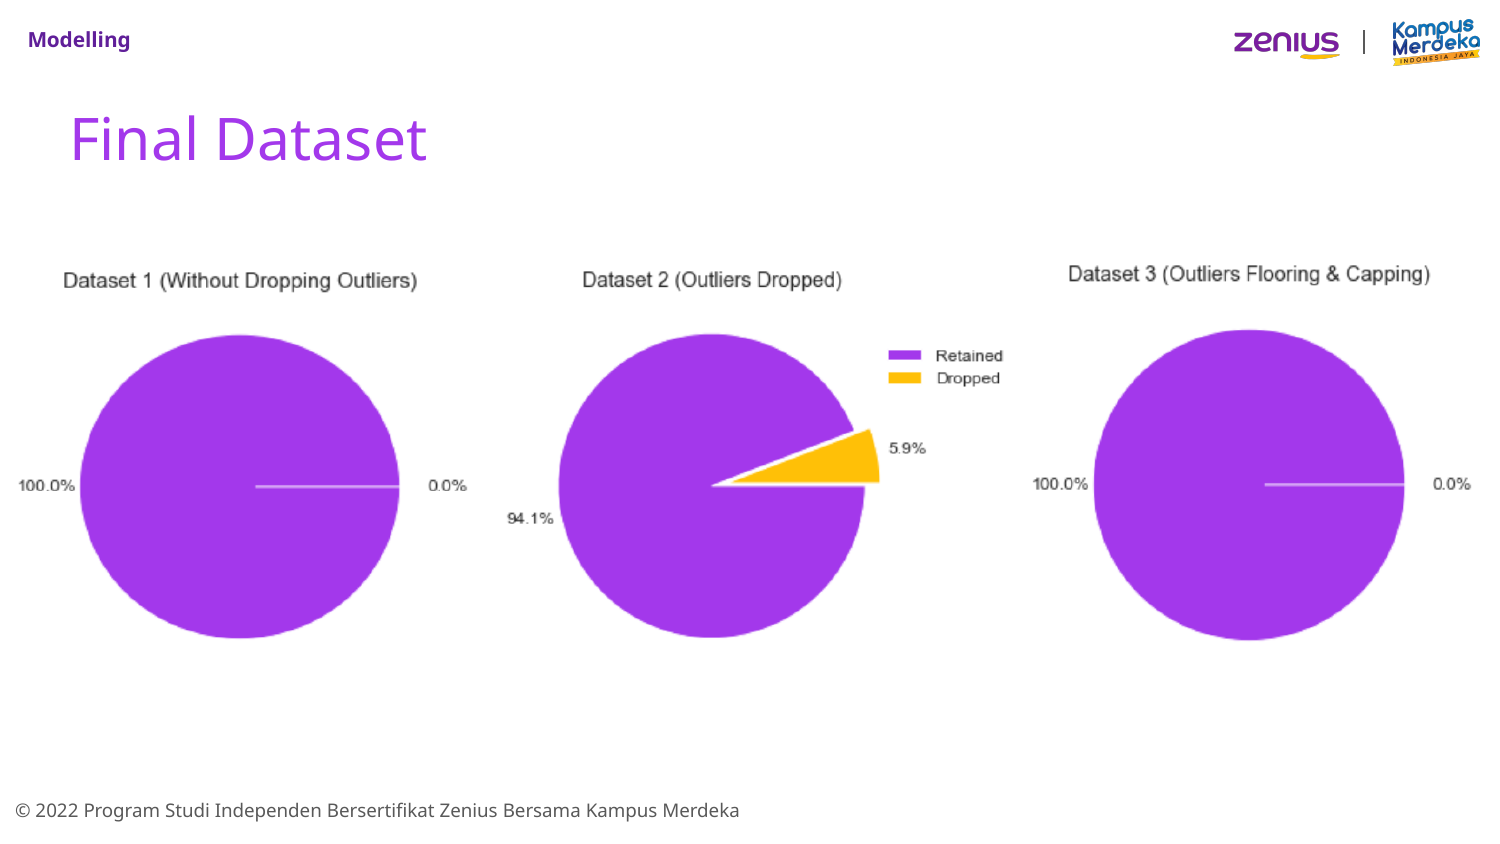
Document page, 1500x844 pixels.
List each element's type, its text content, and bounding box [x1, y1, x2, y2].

text_box © 2022 Program Studi Independen Bersertifikat Zenius Bersama Kampus Merdeka [0, 787, 1468, 833]
title Final Dataset [54, 69, 1446, 205]
picture [499, 262, 1013, 651]
picture [1024, 262, 1488, 651]
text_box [1230, 15, 1480, 69]
picture [12, 262, 488, 651]
text_box Modelling [12, 14, 1011, 65]
